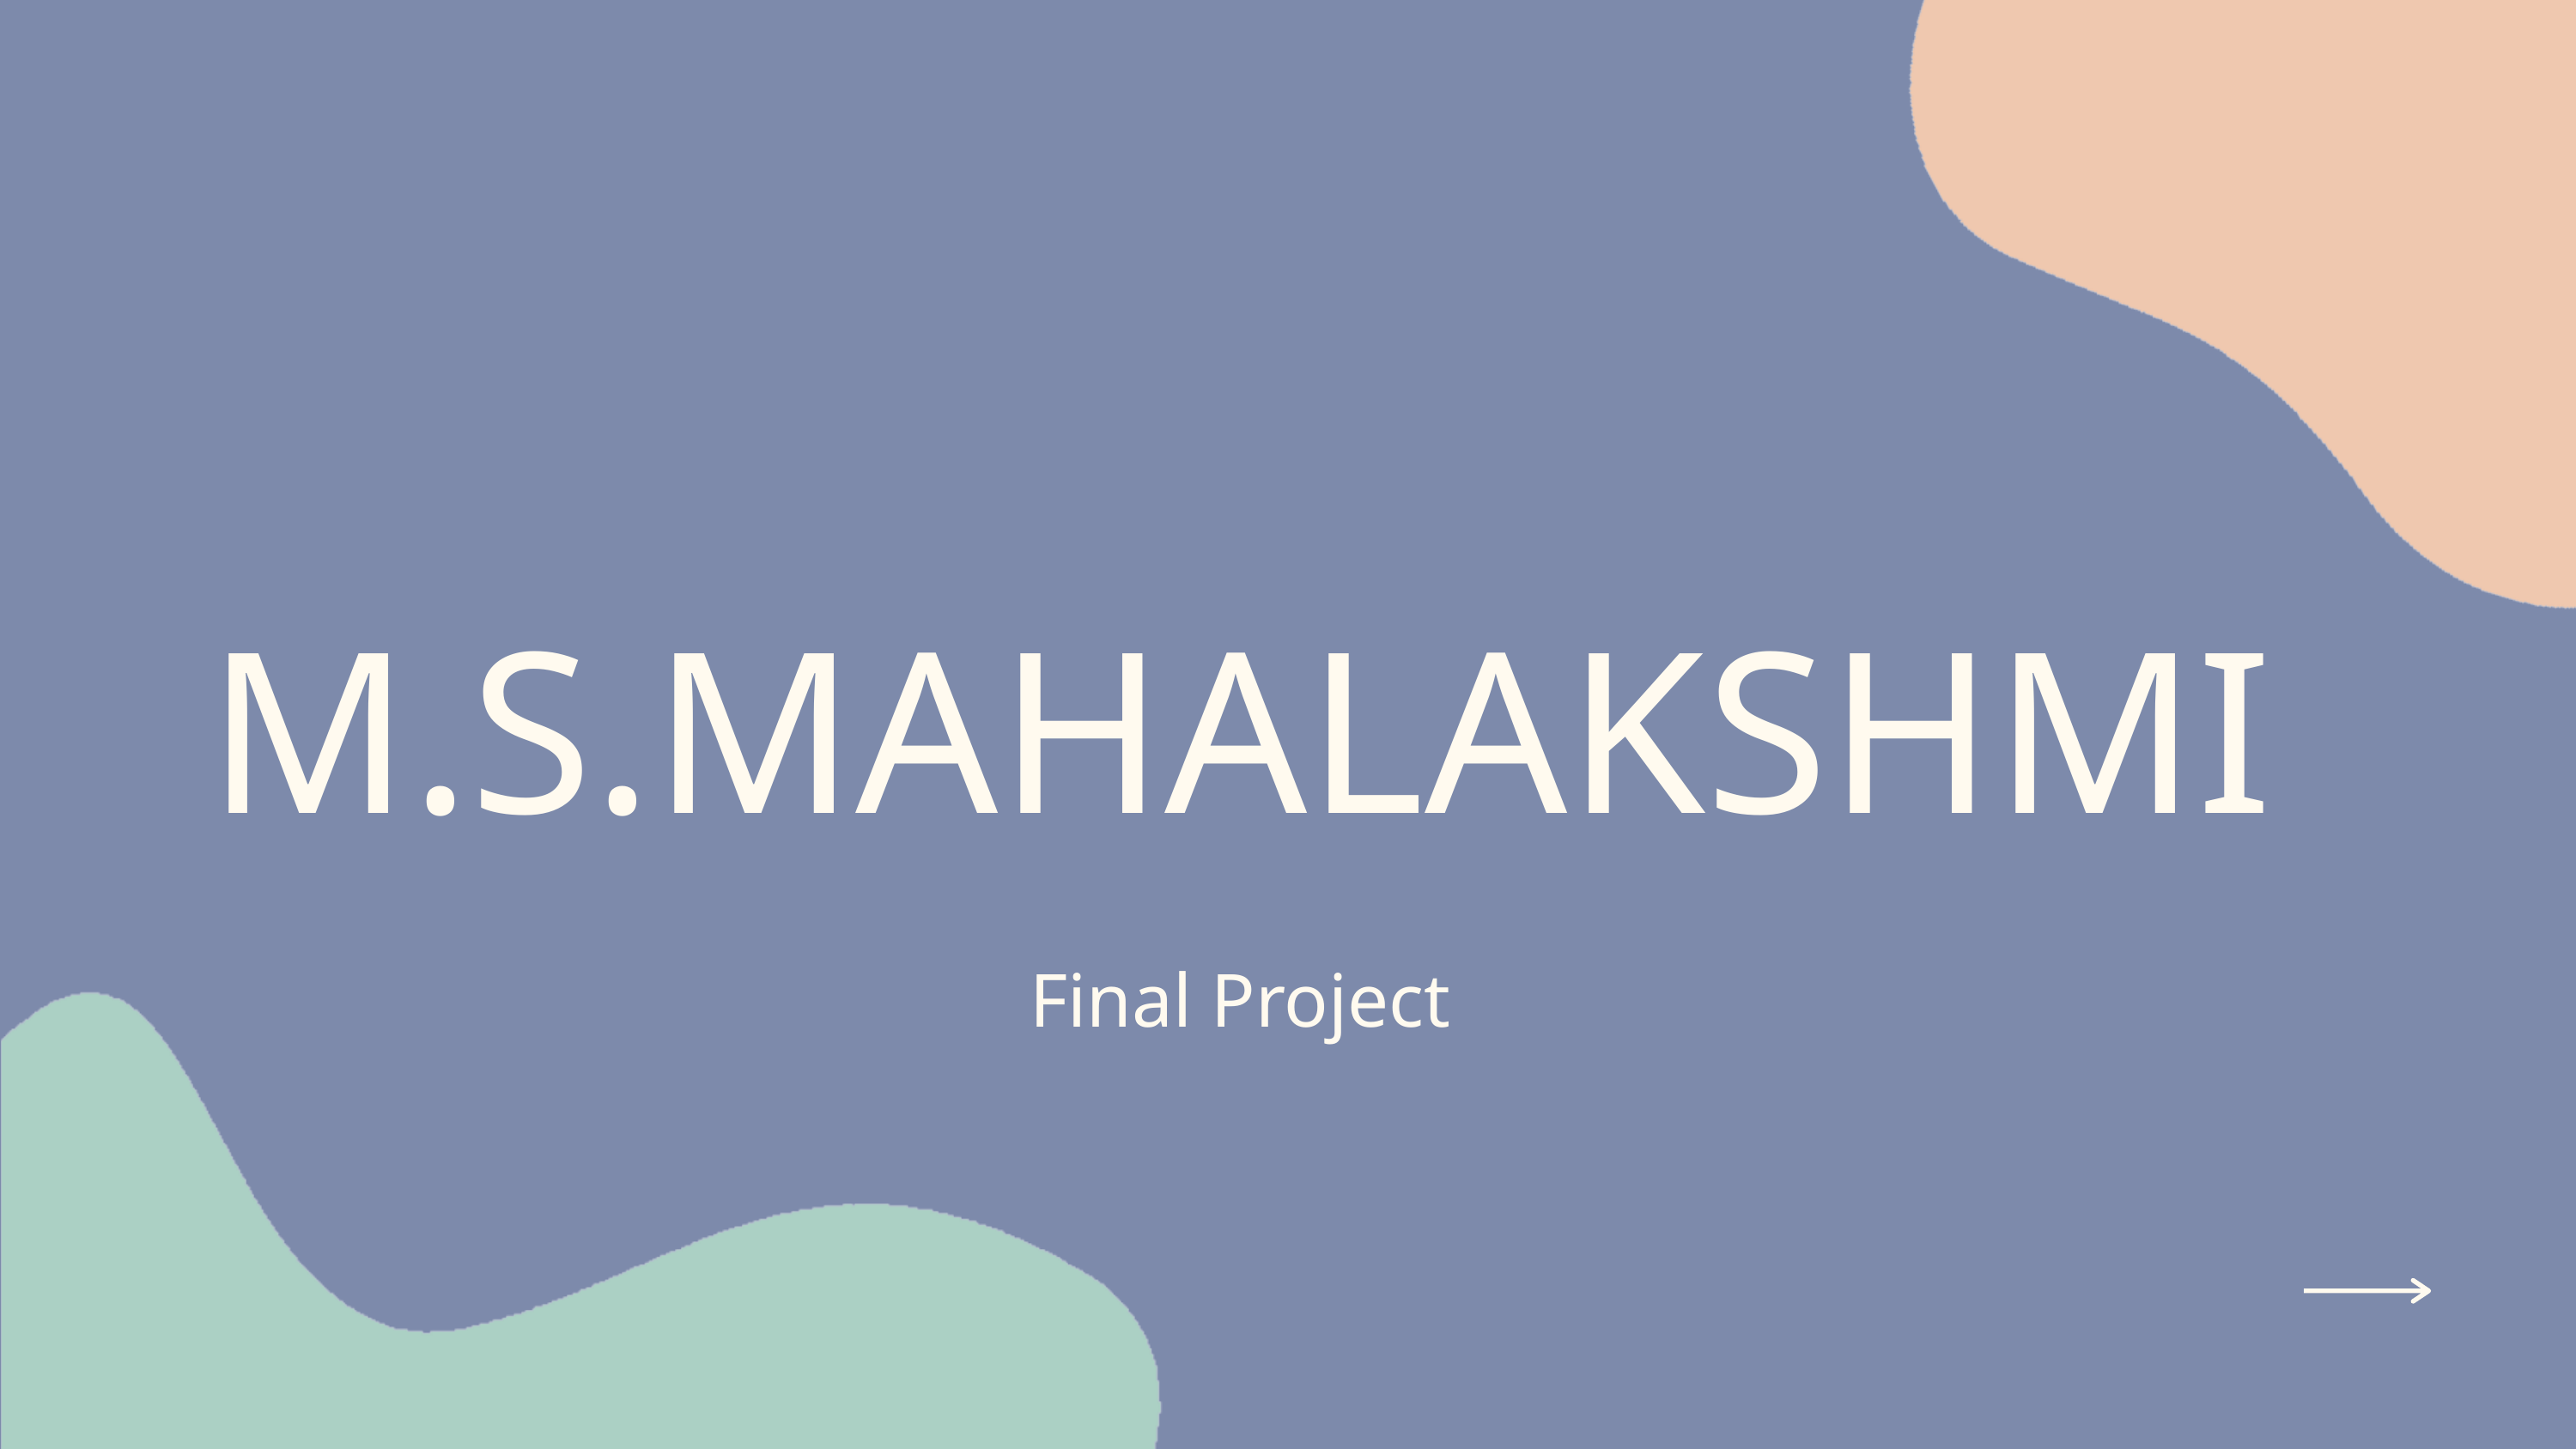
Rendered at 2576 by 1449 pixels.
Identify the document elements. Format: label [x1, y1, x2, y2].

picture [1833, 0, 2576, 788]
picture [2, 587, 1188, 1449]
text_box [865, 590, 2336, 1046]
text_box [2303, 1277, 2432, 1304]
text_box [144, 590, 321, 1046]
